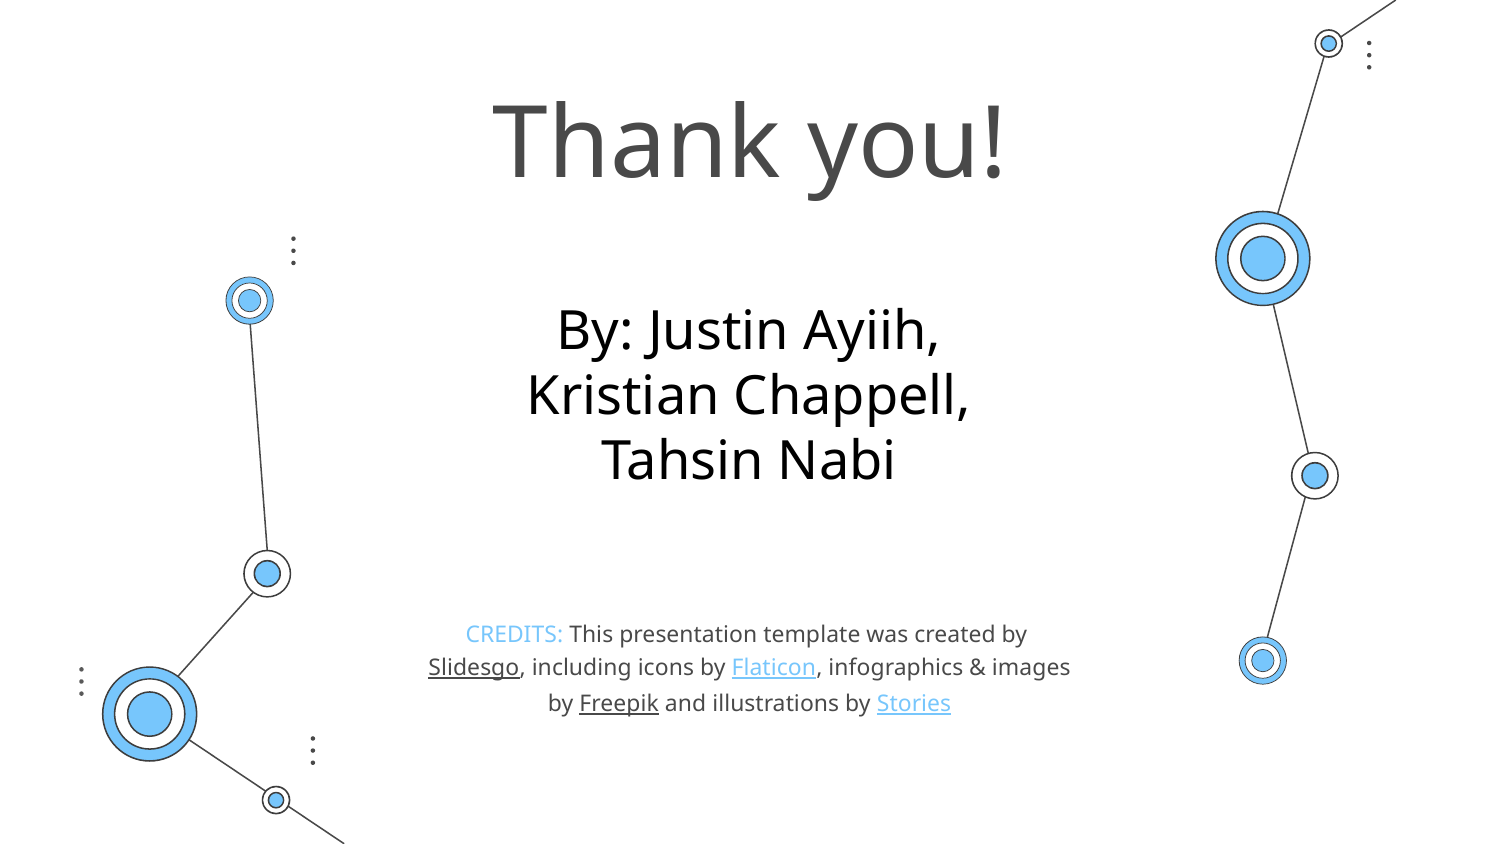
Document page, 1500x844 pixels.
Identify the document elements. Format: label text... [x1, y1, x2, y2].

title Thank you! [345, 63, 1156, 241]
subtitle By: Justin Ayiih, Kristian Chappell, Tahsin Nabi [495, 280, 1004, 516]
